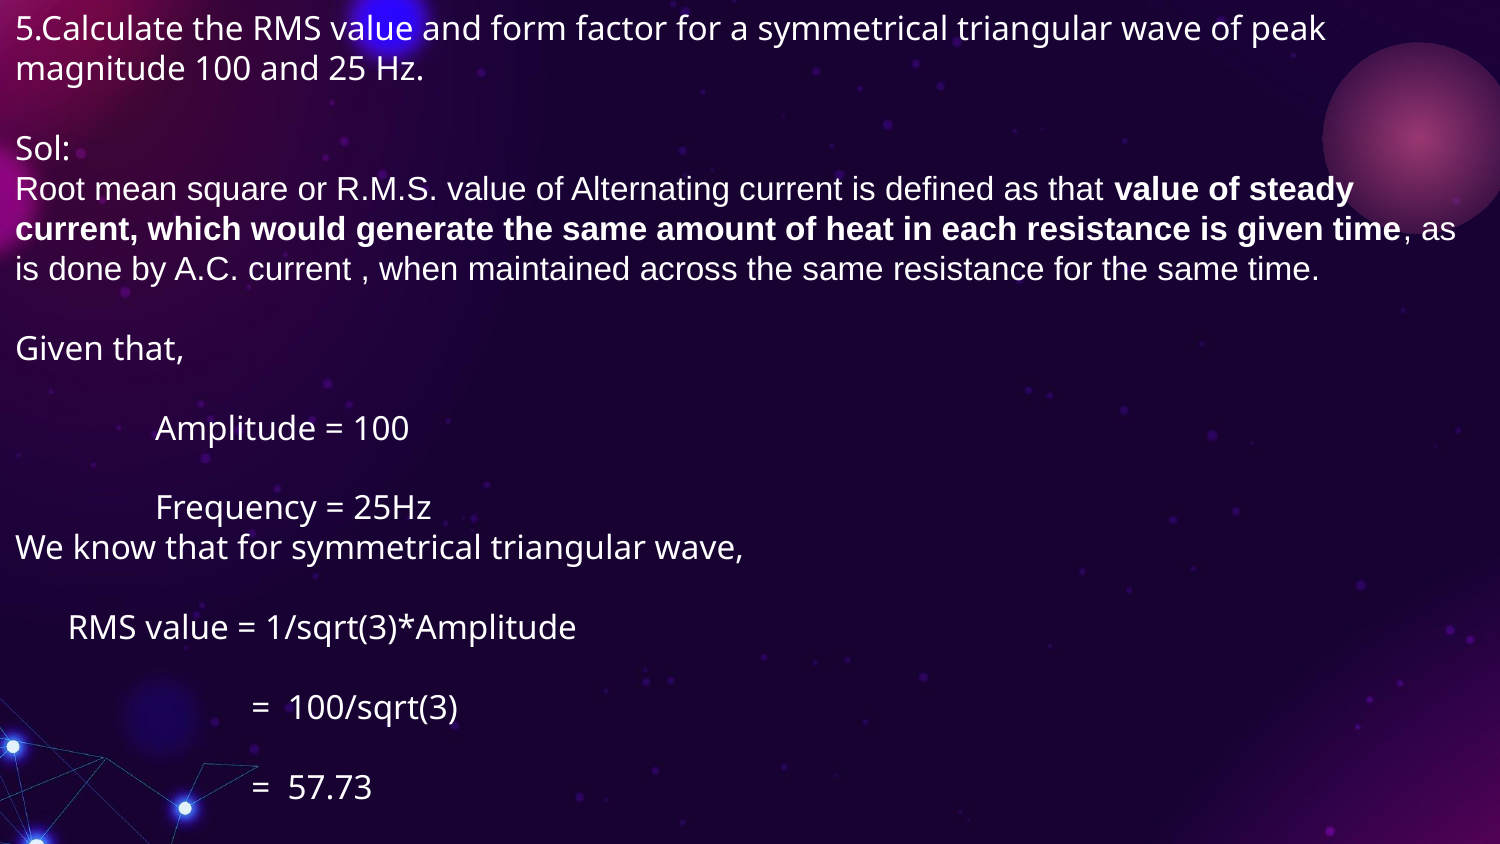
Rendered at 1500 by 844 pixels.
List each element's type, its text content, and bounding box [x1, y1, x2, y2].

text_box 5.Calculate the RMS value and form factor for a symmetrical triangular wave of peak magnitude 100 and 25 Hz. Sol: Root mean square or R.M.S. value of Alternating current is defined as that value of steady current, which would generate the same amount of heat in each resistance is given time, as is done by A.C. current , when maintained across the same resistance for the same time. Given that, Amplitude = 100 Frequency = 25Hz We know that for symmetrical triangular wave, RMS value = 1/sqrt(3)*Amplitude = 100/sqrt(3) = 57.73 [0, 0, 1500, 844]
